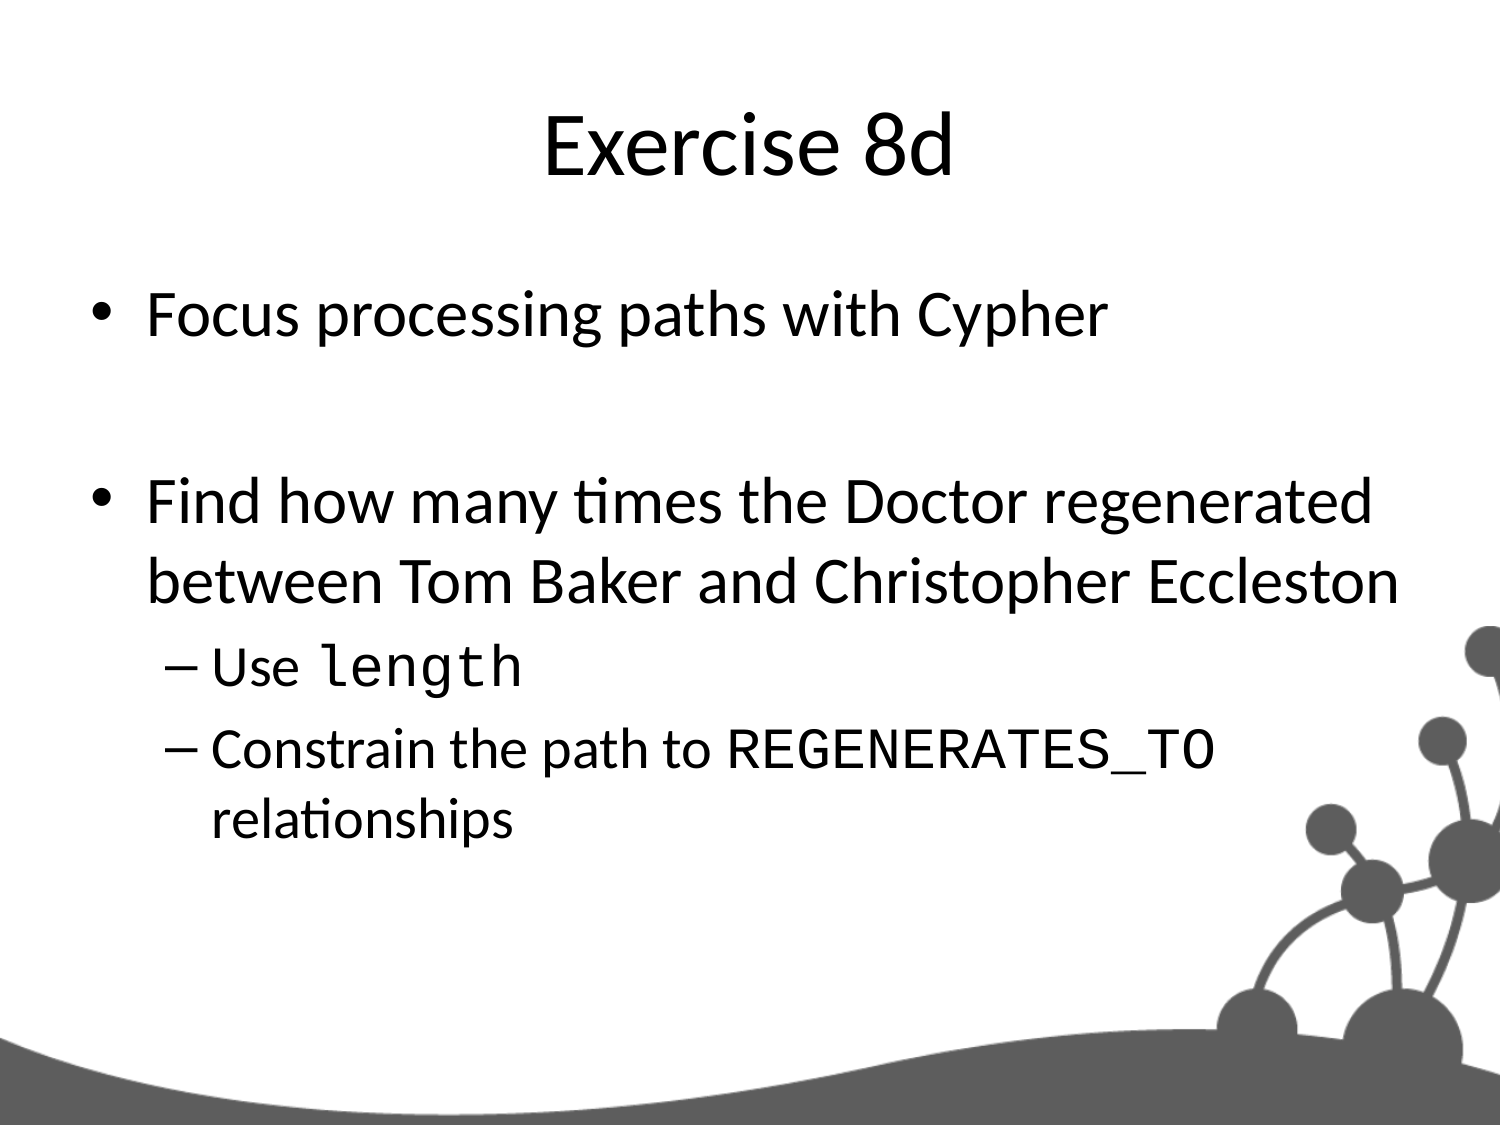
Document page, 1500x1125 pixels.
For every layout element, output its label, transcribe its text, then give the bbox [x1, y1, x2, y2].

title Exercise 8d [75, 45, 1425, 233]
list Focus processing paths with Cypher Find how many times the Doctor regenerated between Tom Baker and Christopher Eccleston Use length Constrain the path to REGENERATES_TO relationships [75, 262, 1425, 1005]
